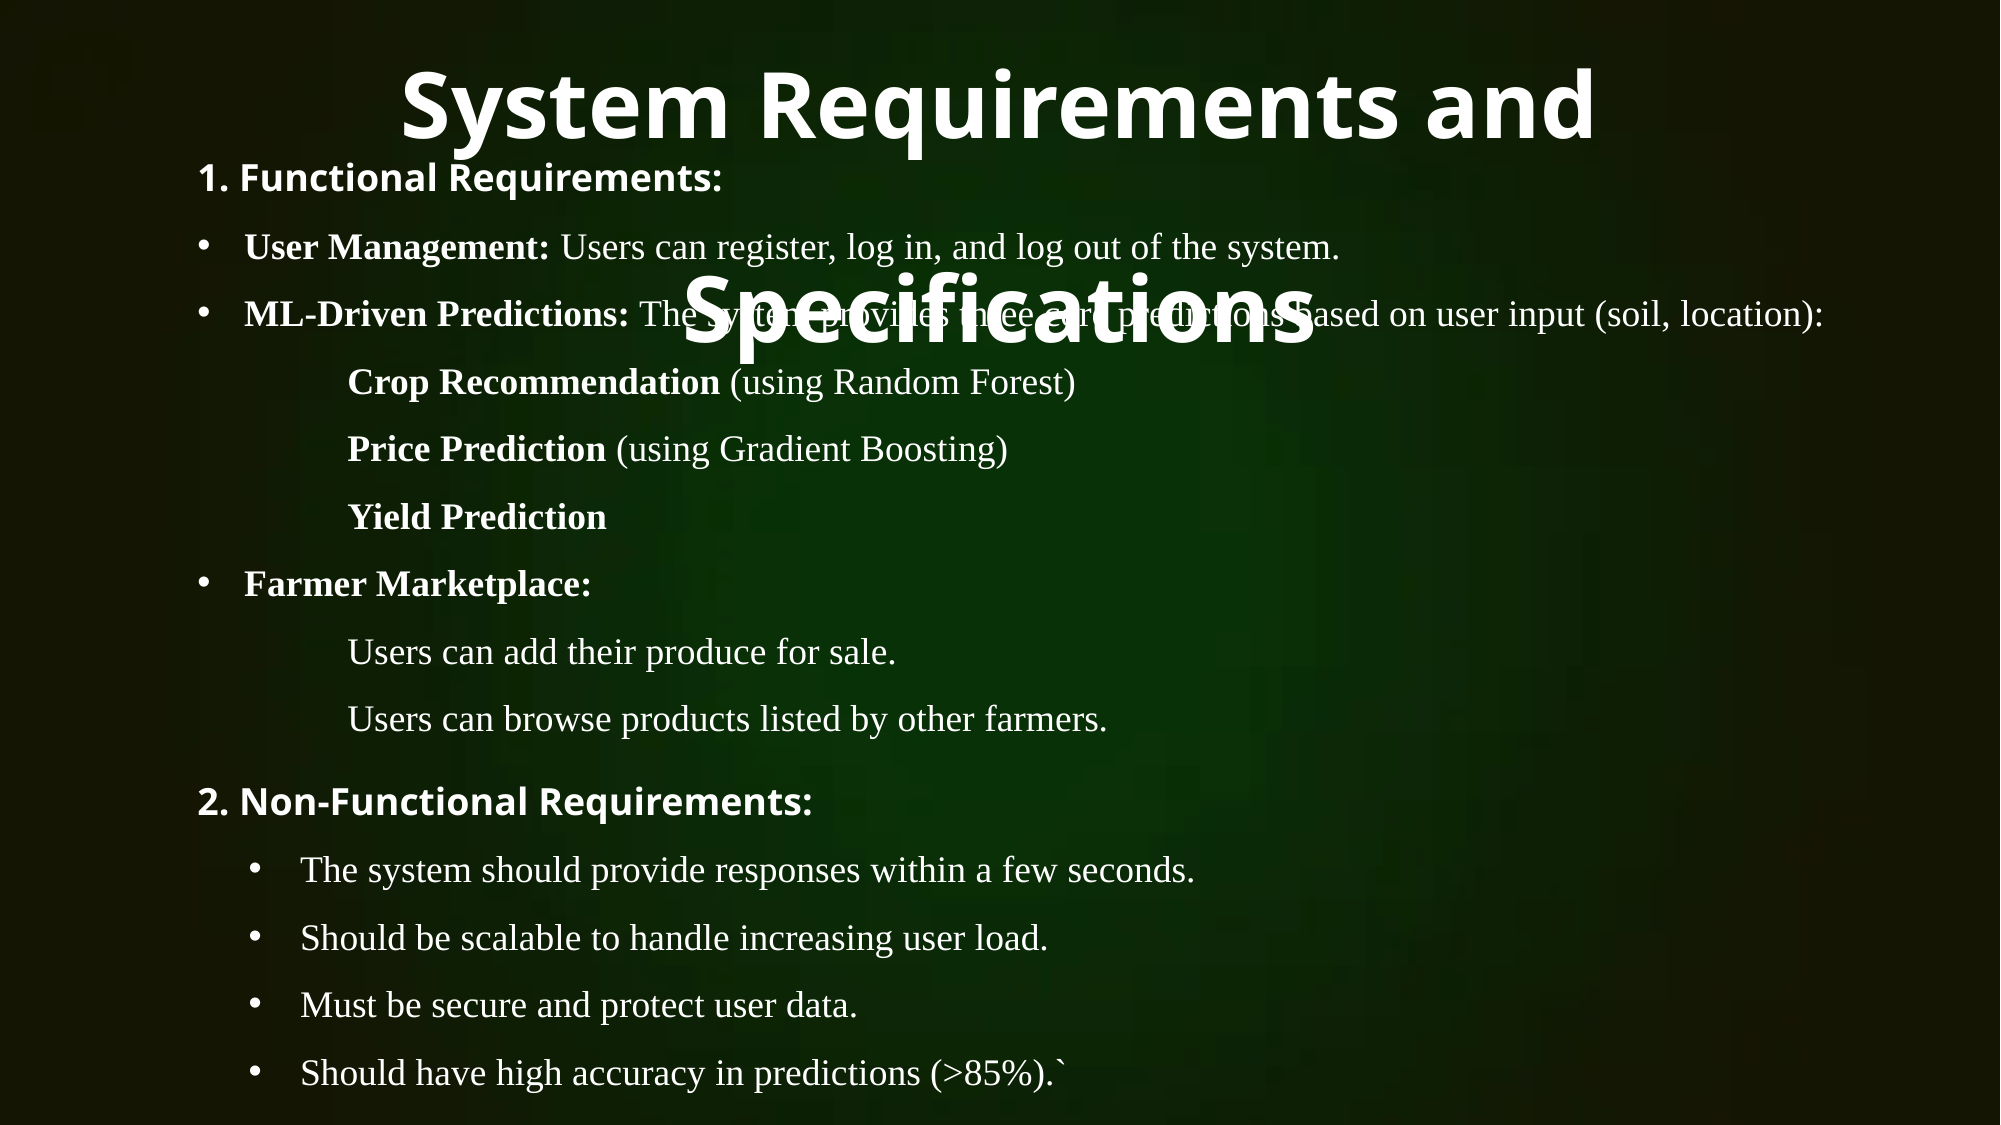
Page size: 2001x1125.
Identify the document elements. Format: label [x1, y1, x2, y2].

list [0, 0, 2000, 1125]
